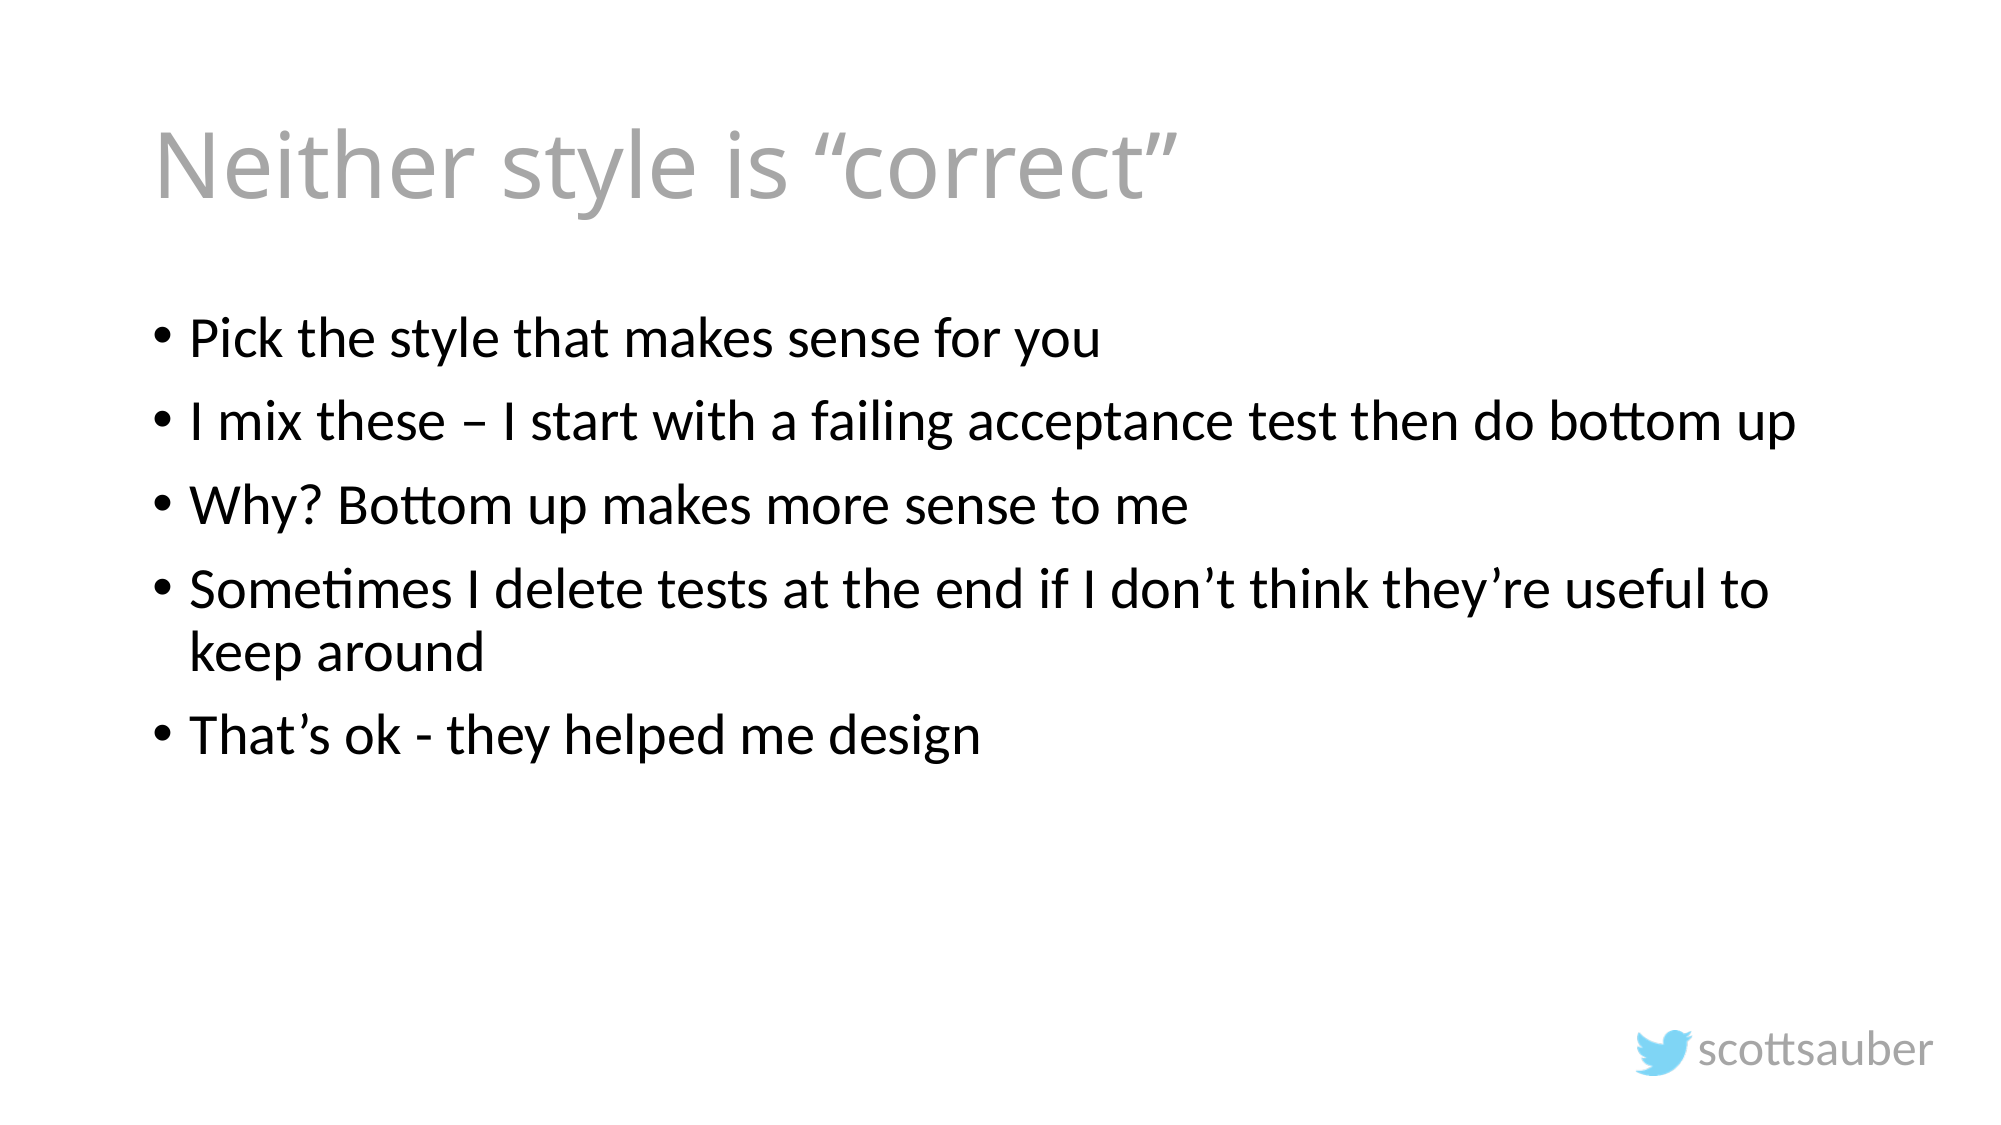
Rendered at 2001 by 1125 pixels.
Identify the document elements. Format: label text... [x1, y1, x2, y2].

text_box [1635, 1014, 1986, 1093]
title Neither style is “correct” [137, 59, 1863, 278]
list Pick the style that makes sense for you I mix these – I start with a failing acceptance test then do bottom up Why? Bottom up makes more sense to me Sometimes I delete tests at the end if I don’t think they’re useful to keep around That’s ok - they helped me design [137, 299, 1863, 1125]
